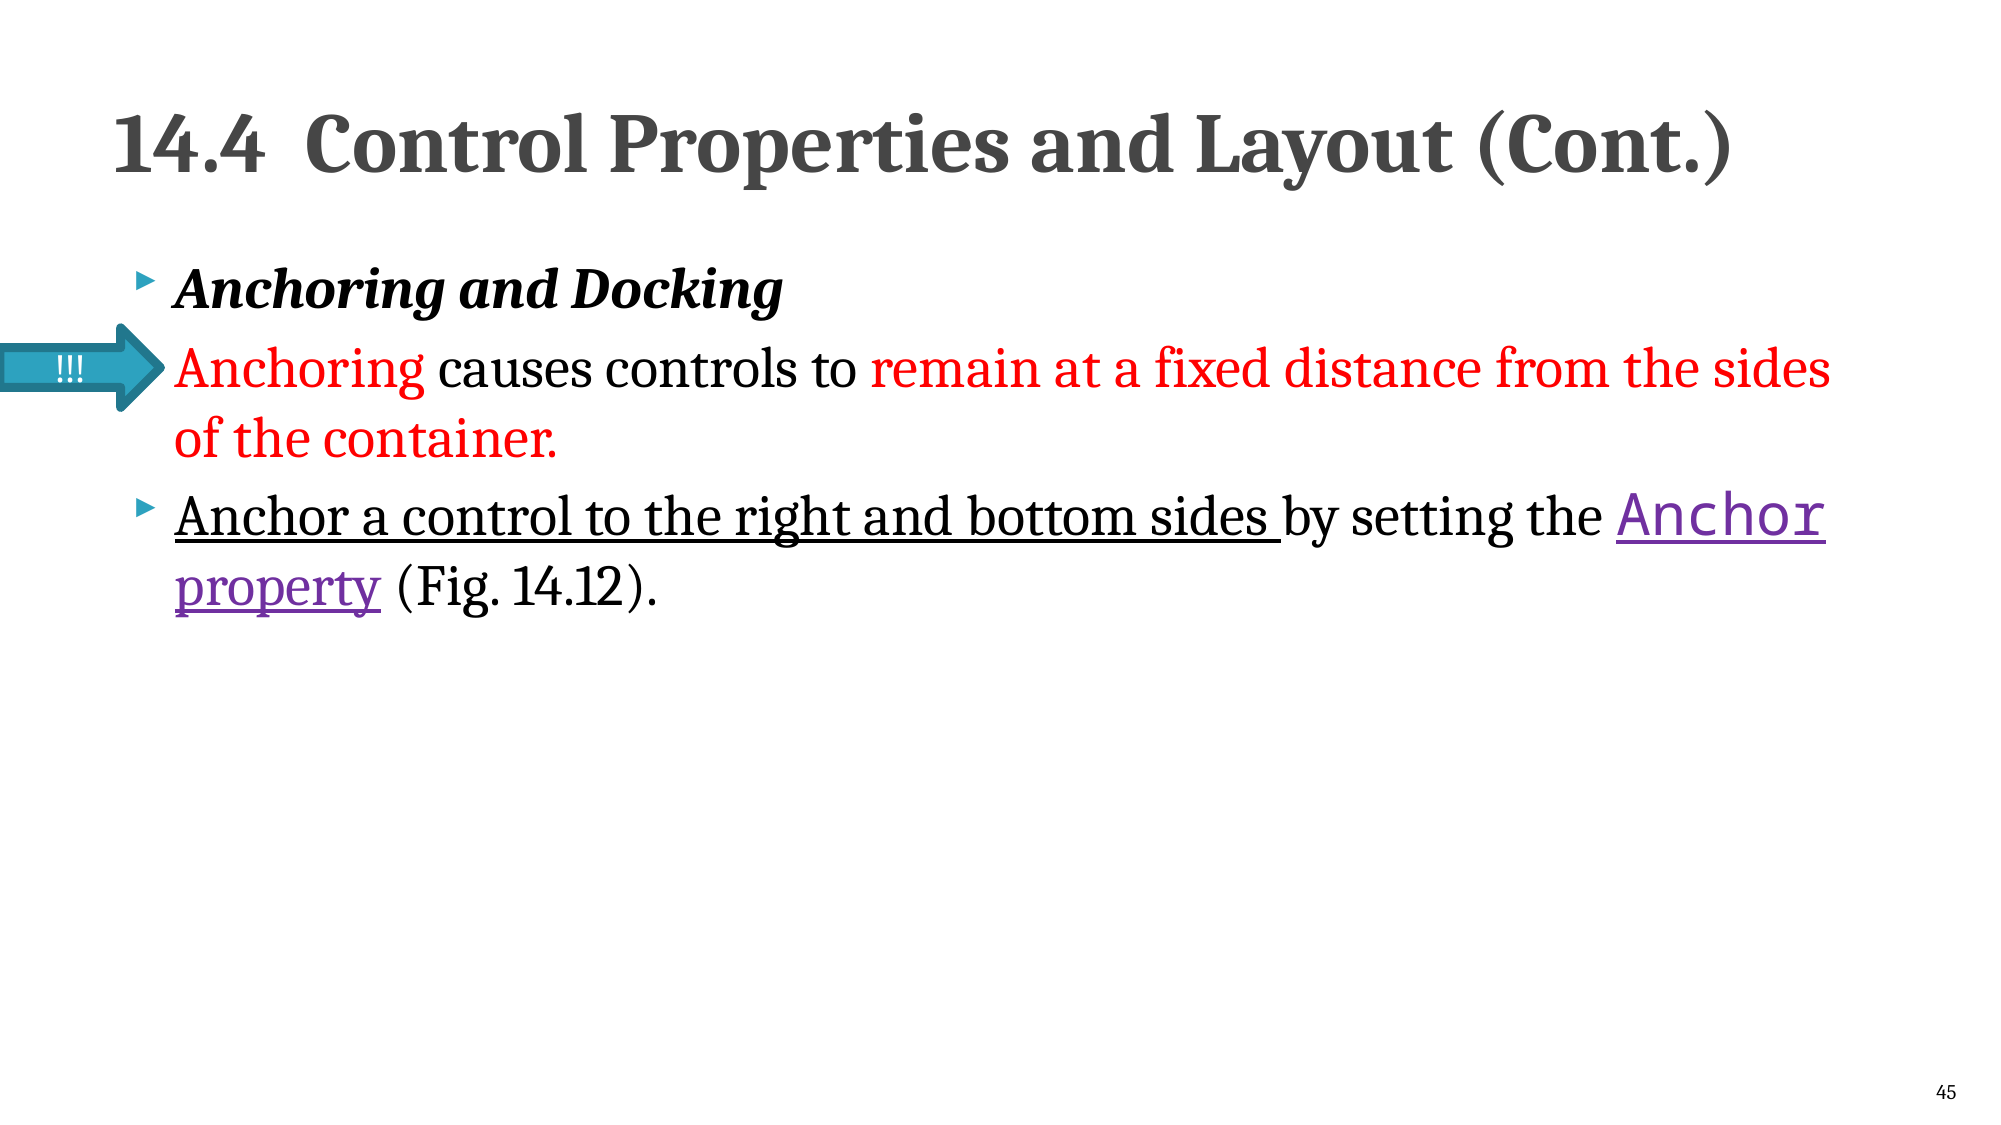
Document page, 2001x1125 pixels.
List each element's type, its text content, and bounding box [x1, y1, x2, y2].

text_box !!! [0, 323, 165, 412]
slide_number 45 [1891, 1051, 1972, 1112]
list Anchoring and Docking Anchoring causes controls to remain at a fixed distance from the sides of the container. Anchor a control to the right and bottom sides by setting the Anchor property (Fig. 14.12). [99, 242, 1900, 986]
title 14.4 Control Properties and Layout (Cont.) [99, 45, 1900, 233]
